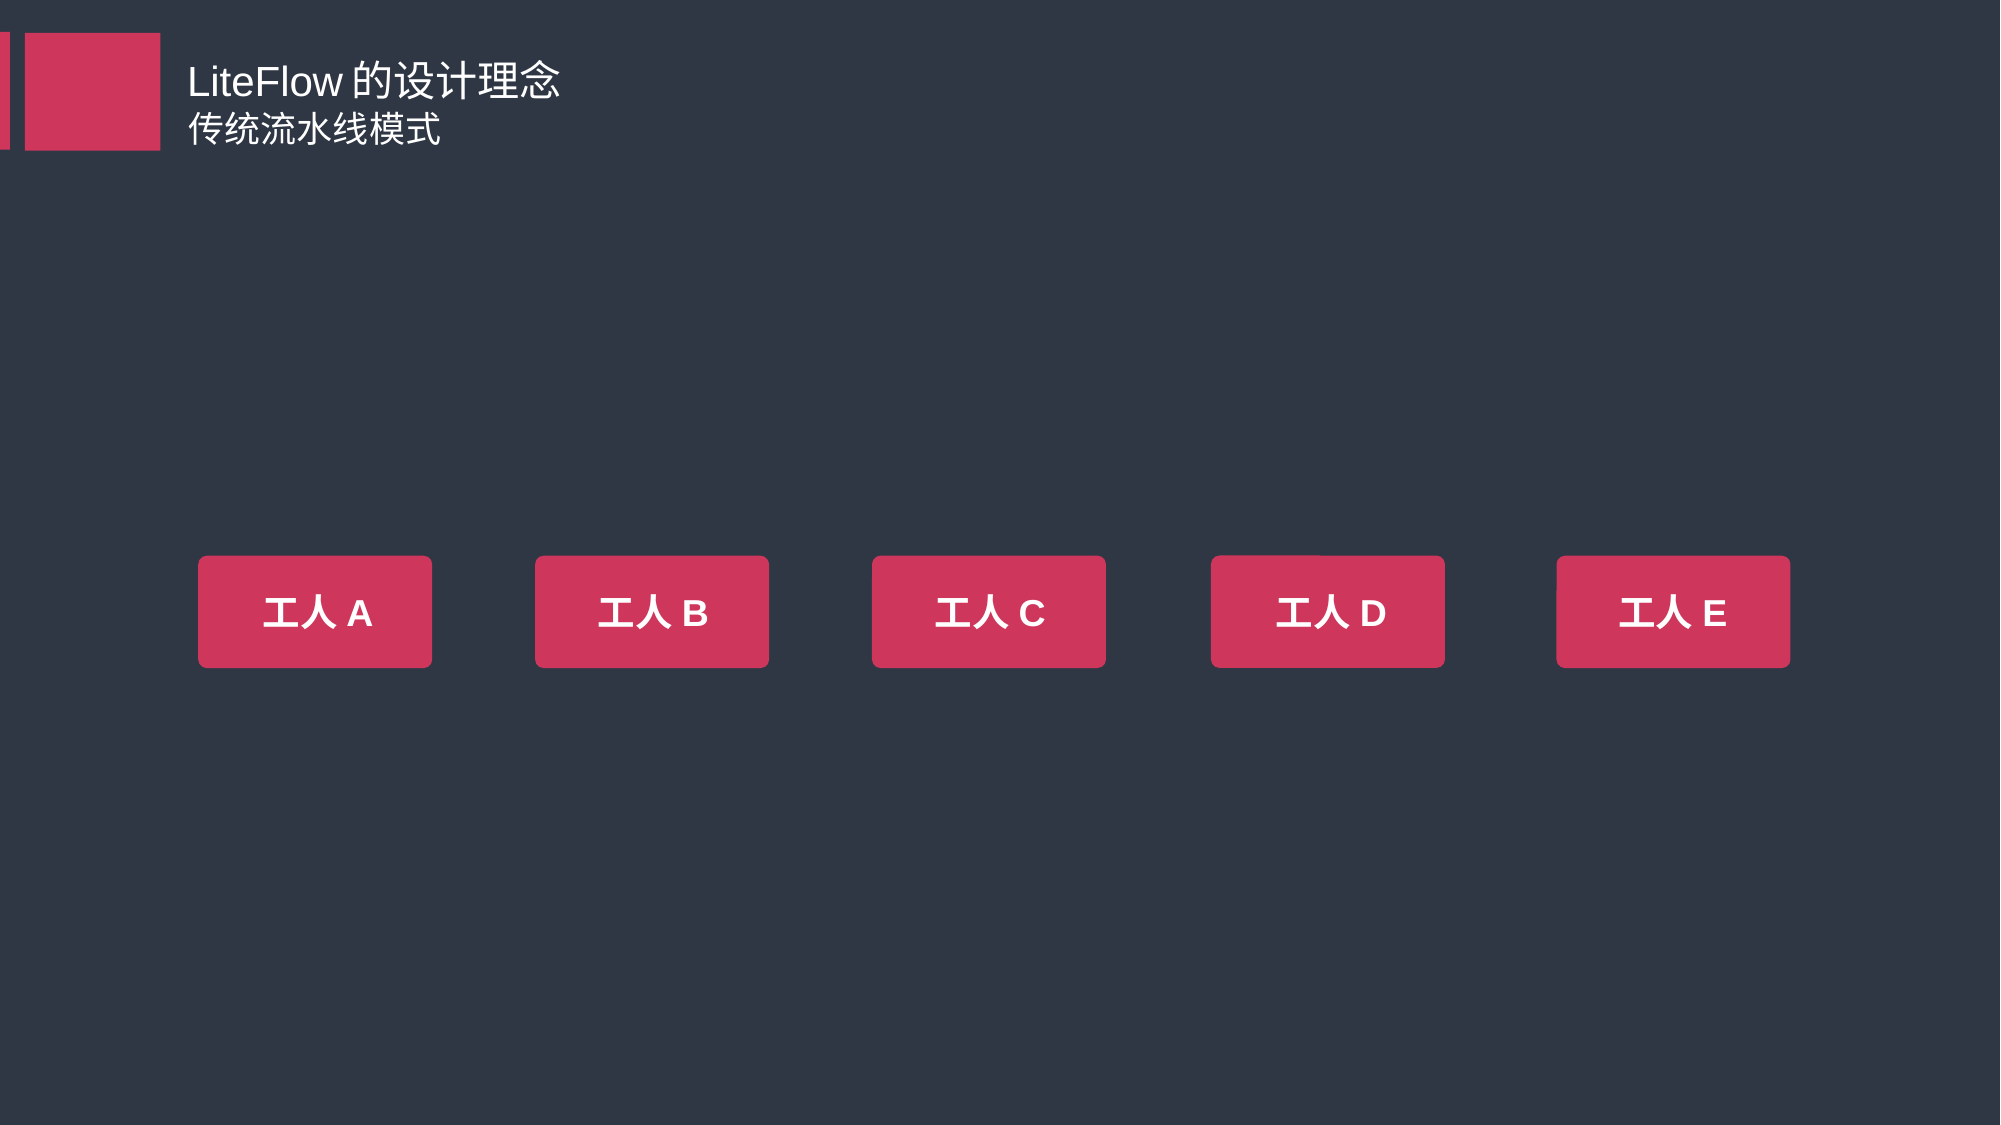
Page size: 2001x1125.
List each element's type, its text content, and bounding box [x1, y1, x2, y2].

text_box 工人A [247, 581, 389, 642]
text_box LiteFlow的设计理念 [172, 46, 754, 112]
text_box 工人B [583, 581, 724, 642]
text_box [535, 555, 770, 669]
text_box [198, 555, 433, 669]
text_box [0, 31, 11, 151]
text_box [871, 555, 1106, 669]
text_box 工人E [1603, 581, 1742, 642]
text_box 工人C [919, 581, 1061, 642]
text_box 传统流水线模式 [173, 99, 980, 160]
text_box 工人D [1261, 581, 1402, 642]
text_box [1556, 555, 1791, 669]
text_box [1210, 555, 1445, 668]
text_box [24, 32, 161, 152]
